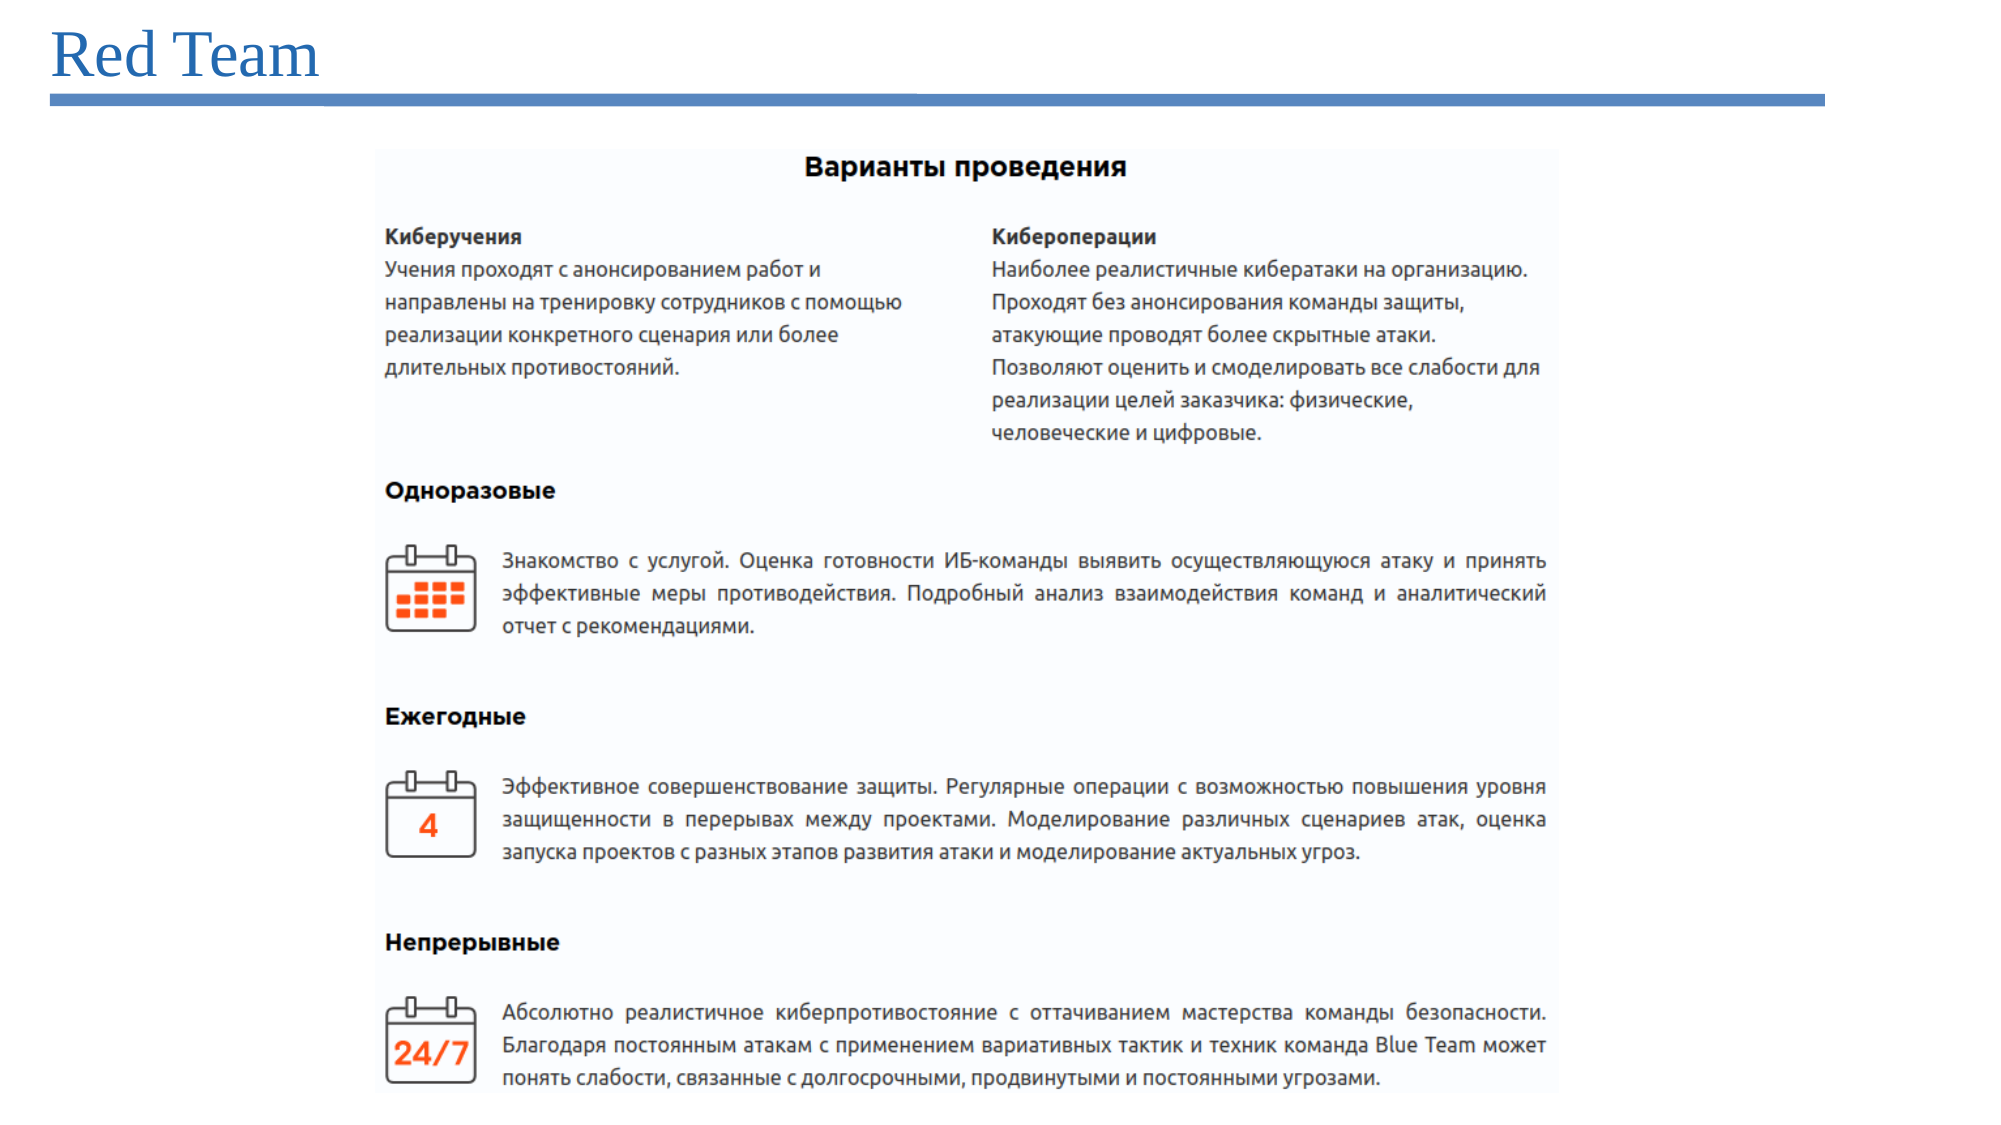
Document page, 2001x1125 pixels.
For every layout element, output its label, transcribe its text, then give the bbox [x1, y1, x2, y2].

title Red Team [50, 9, 1089, 87]
picture [374, 149, 1559, 1094]
